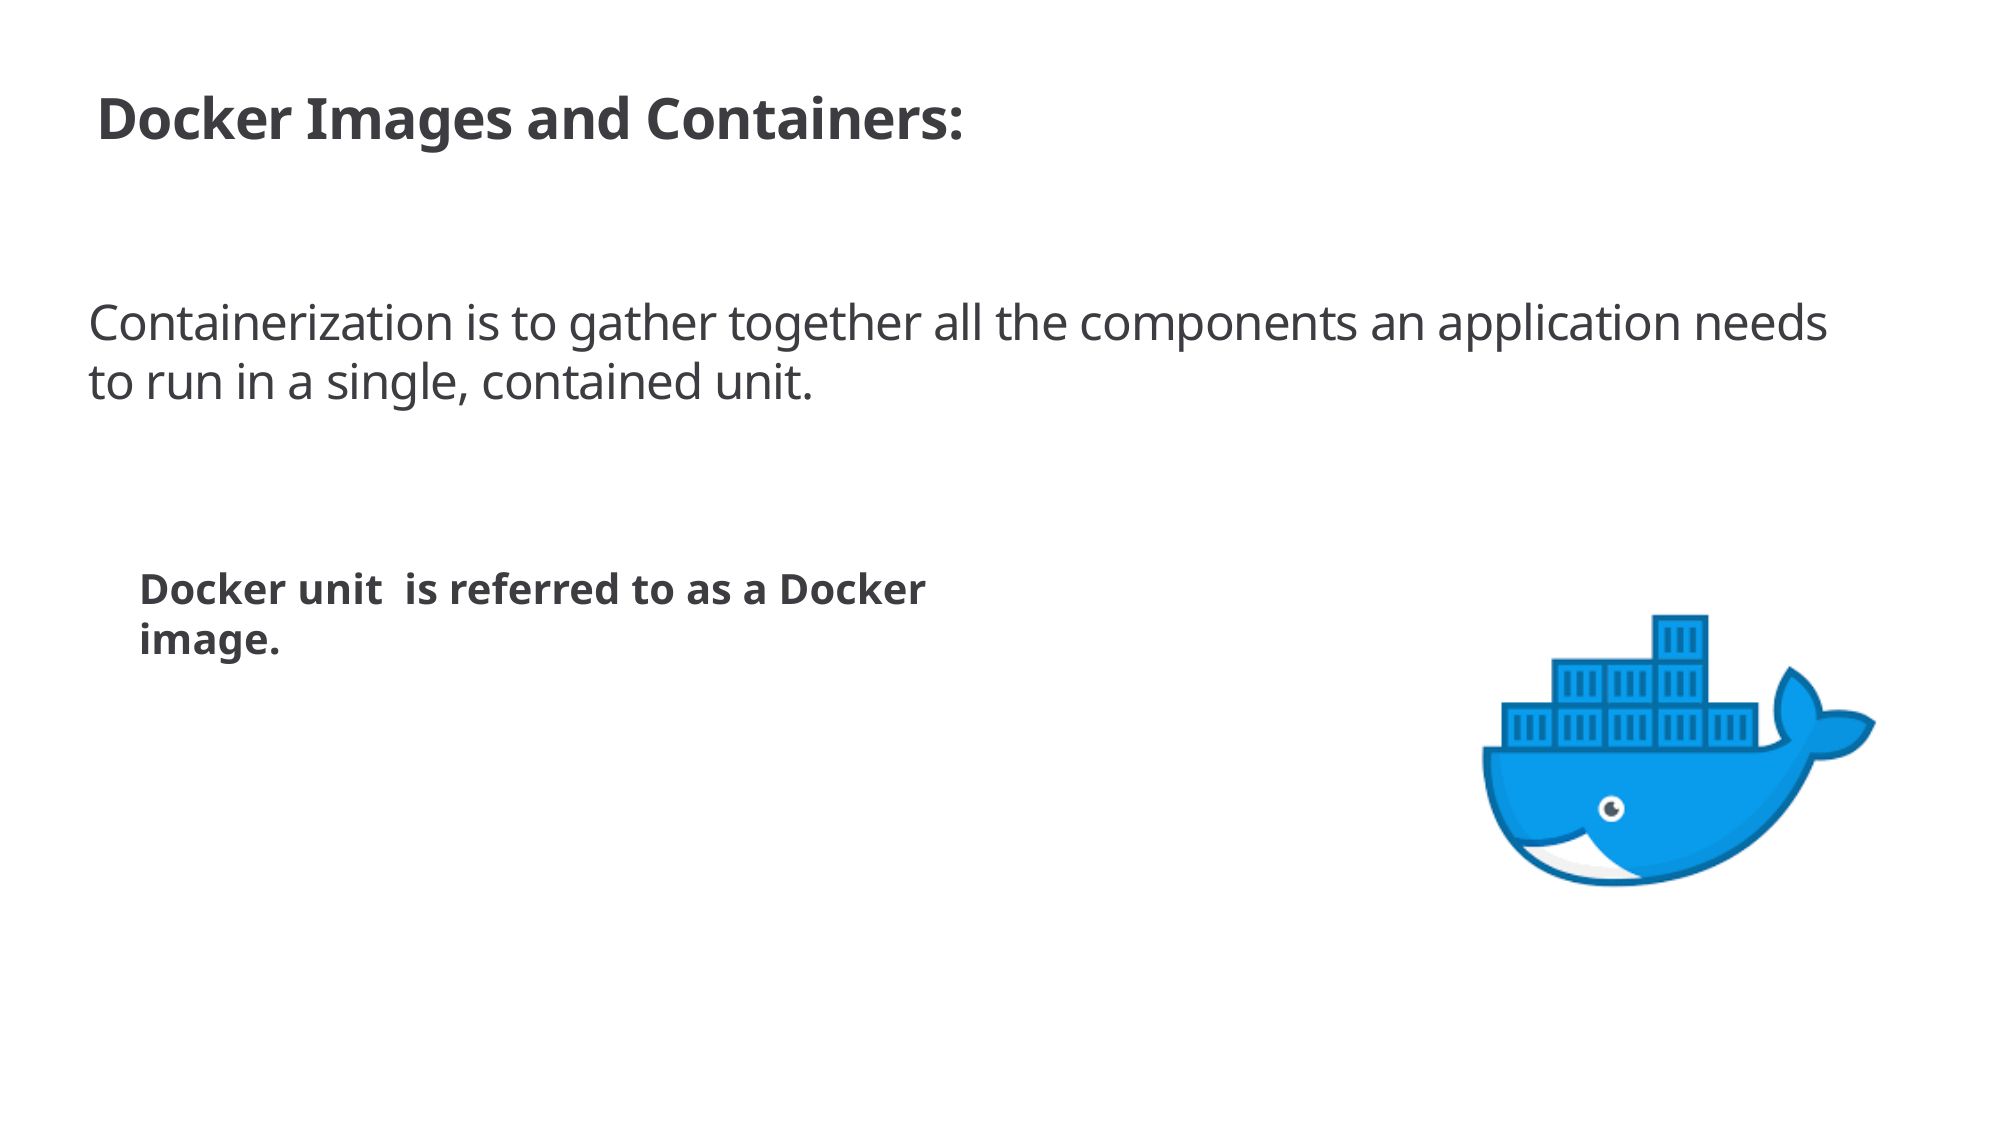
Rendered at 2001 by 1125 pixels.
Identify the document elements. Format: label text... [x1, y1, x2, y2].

text_box Docker unit is referred to as a Docker image. [138, 562, 1043, 663]
list Containerization is to gather together all the components an application needs to run in a single, contained unit. [88, 276, 1896, 418]
title Docker Images and Containers: [96, 75, 1904, 166]
picture [1476, 562, 1878, 963]
